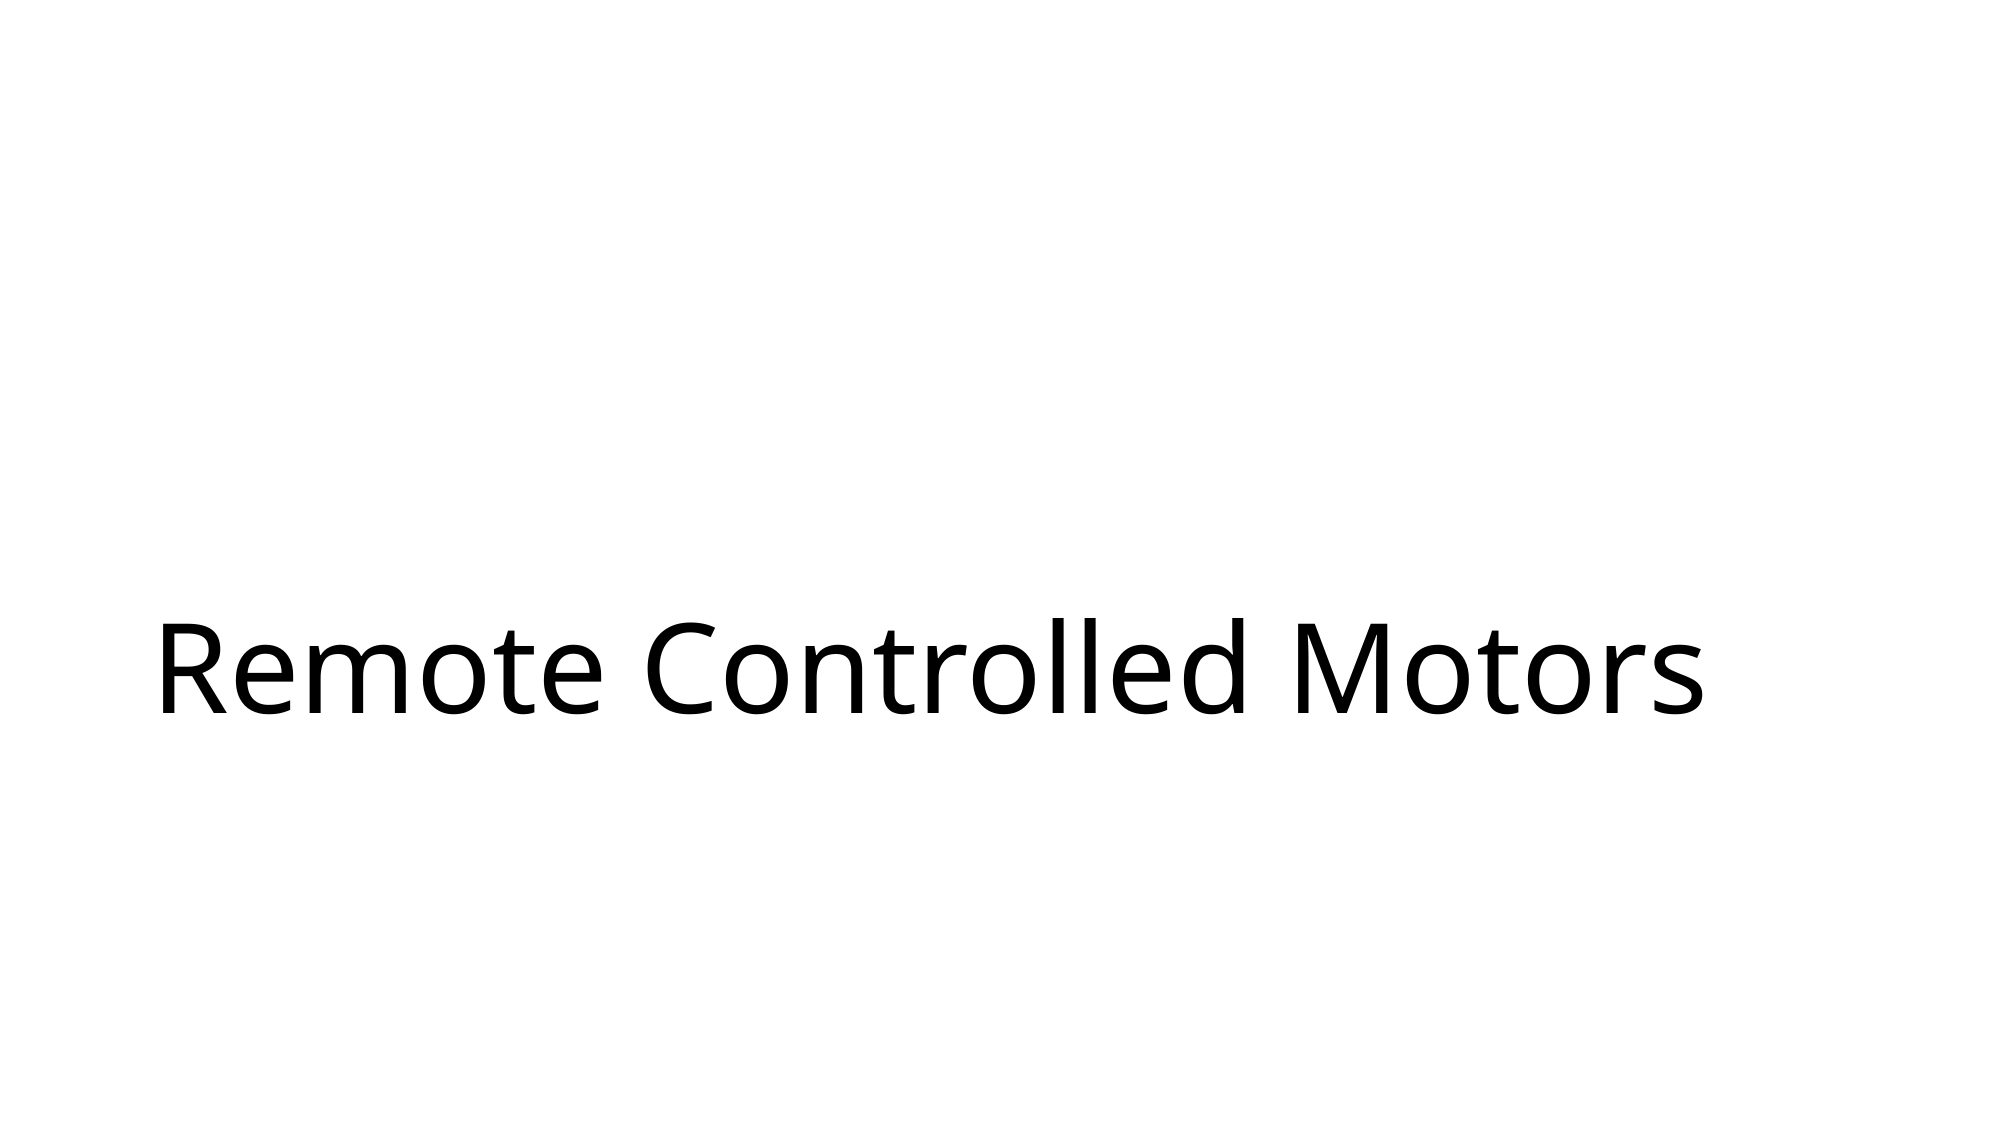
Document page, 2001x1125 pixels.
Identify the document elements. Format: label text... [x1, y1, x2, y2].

title Remote Controlled Motors [136, 280, 1862, 749]
